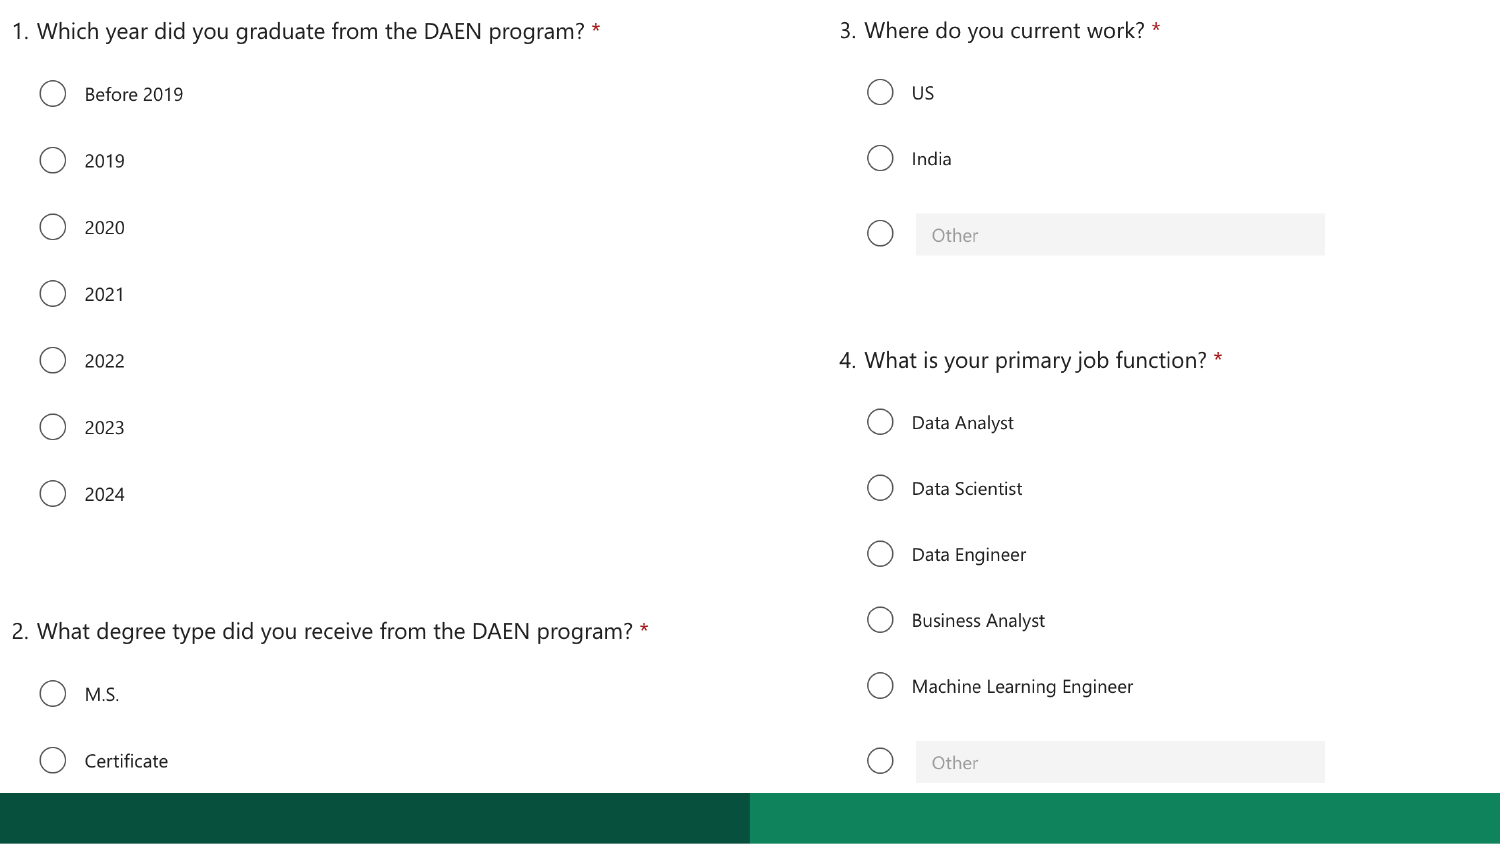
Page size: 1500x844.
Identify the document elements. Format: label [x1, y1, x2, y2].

picture [812, 10, 1394, 792]
picture [0, 0, 658, 782]
